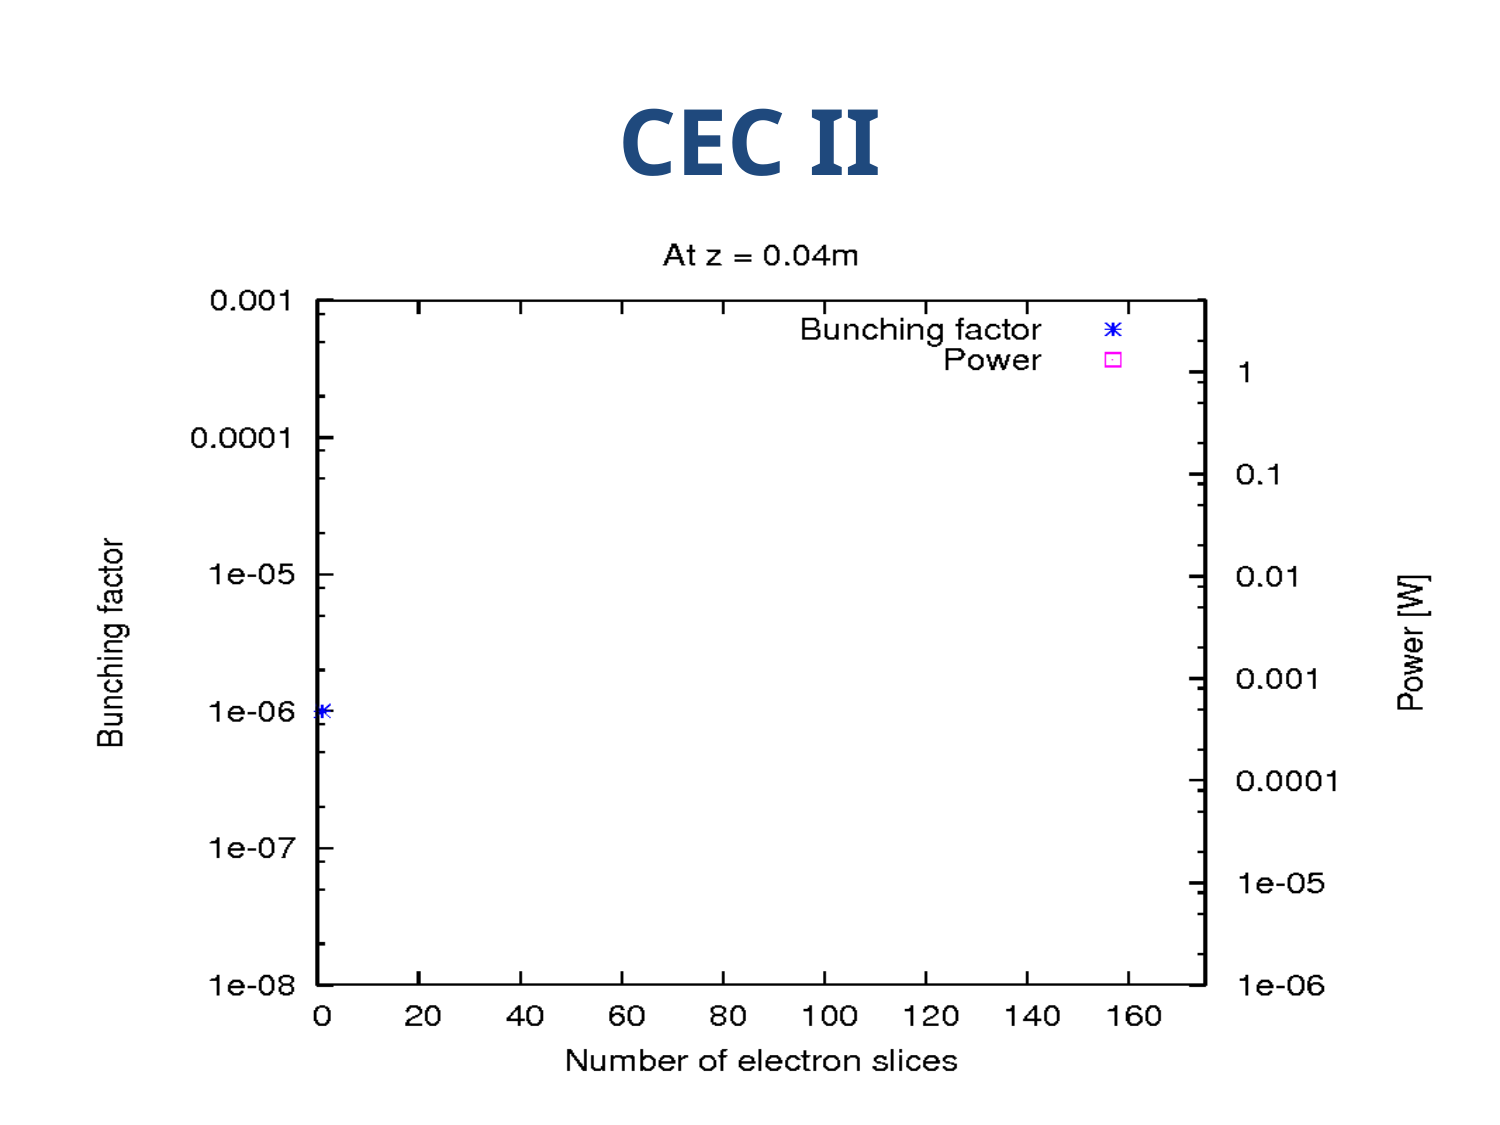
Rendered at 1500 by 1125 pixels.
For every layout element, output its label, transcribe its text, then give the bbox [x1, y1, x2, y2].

picture [41, 212, 1482, 1083]
title CEC II [75, 45, 1425, 210]
